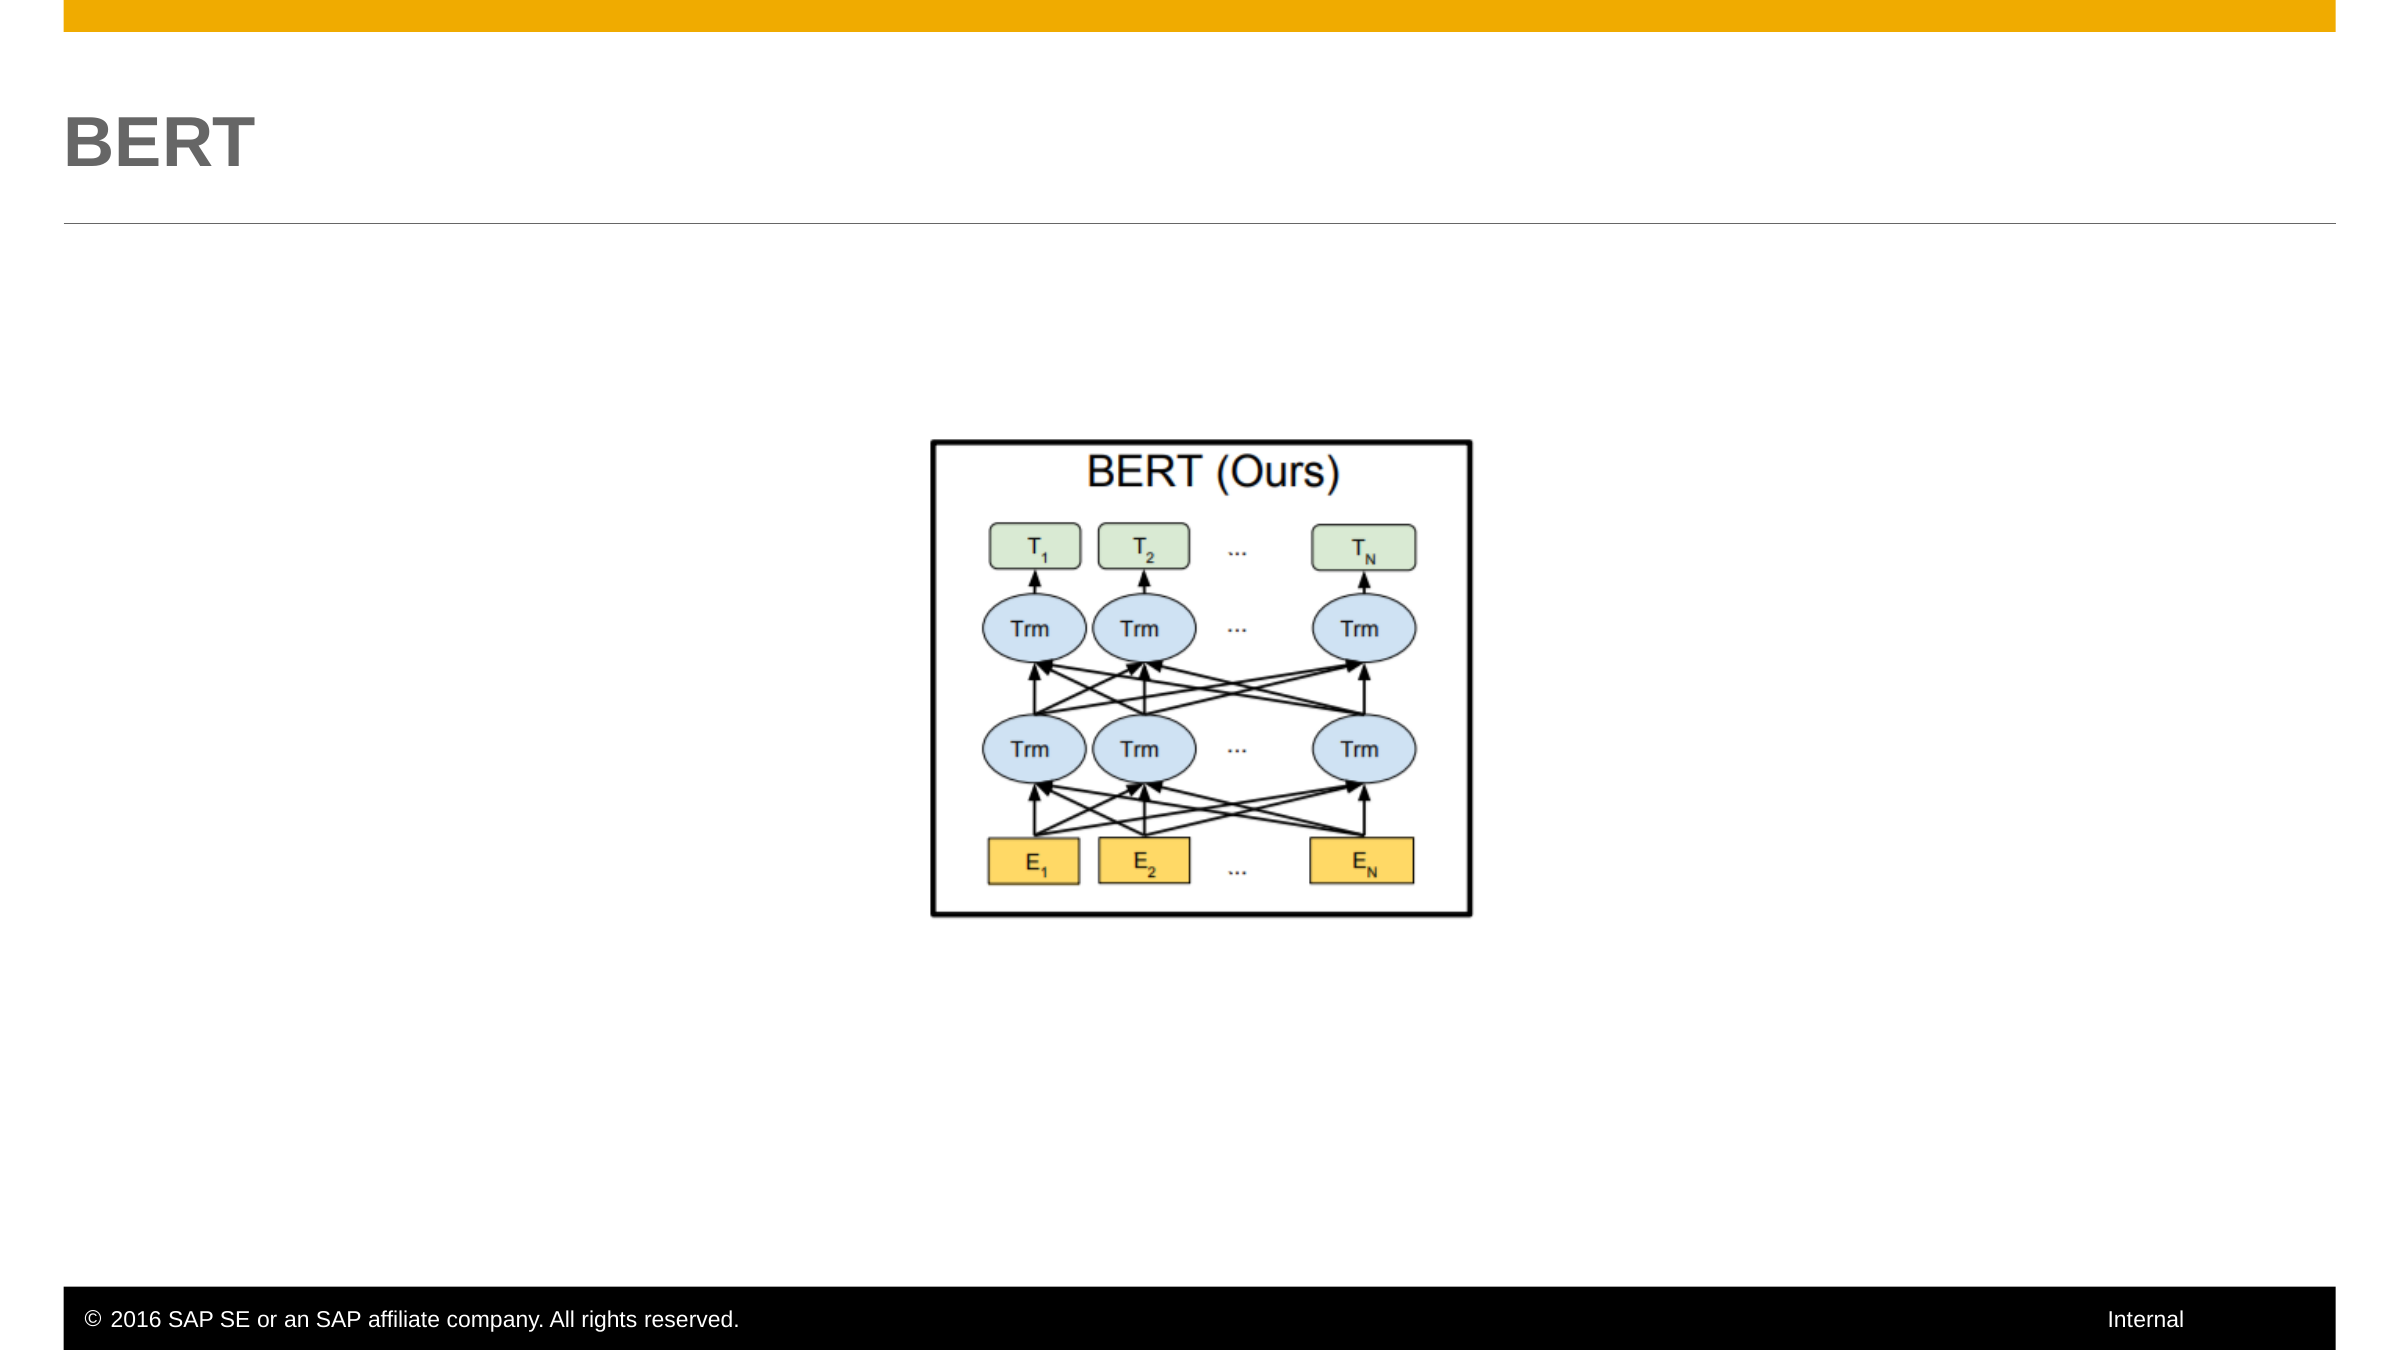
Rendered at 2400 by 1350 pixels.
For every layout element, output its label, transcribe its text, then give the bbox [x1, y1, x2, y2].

title BERT [63, 63, 2336, 213]
picture [915, 412, 1485, 937]
